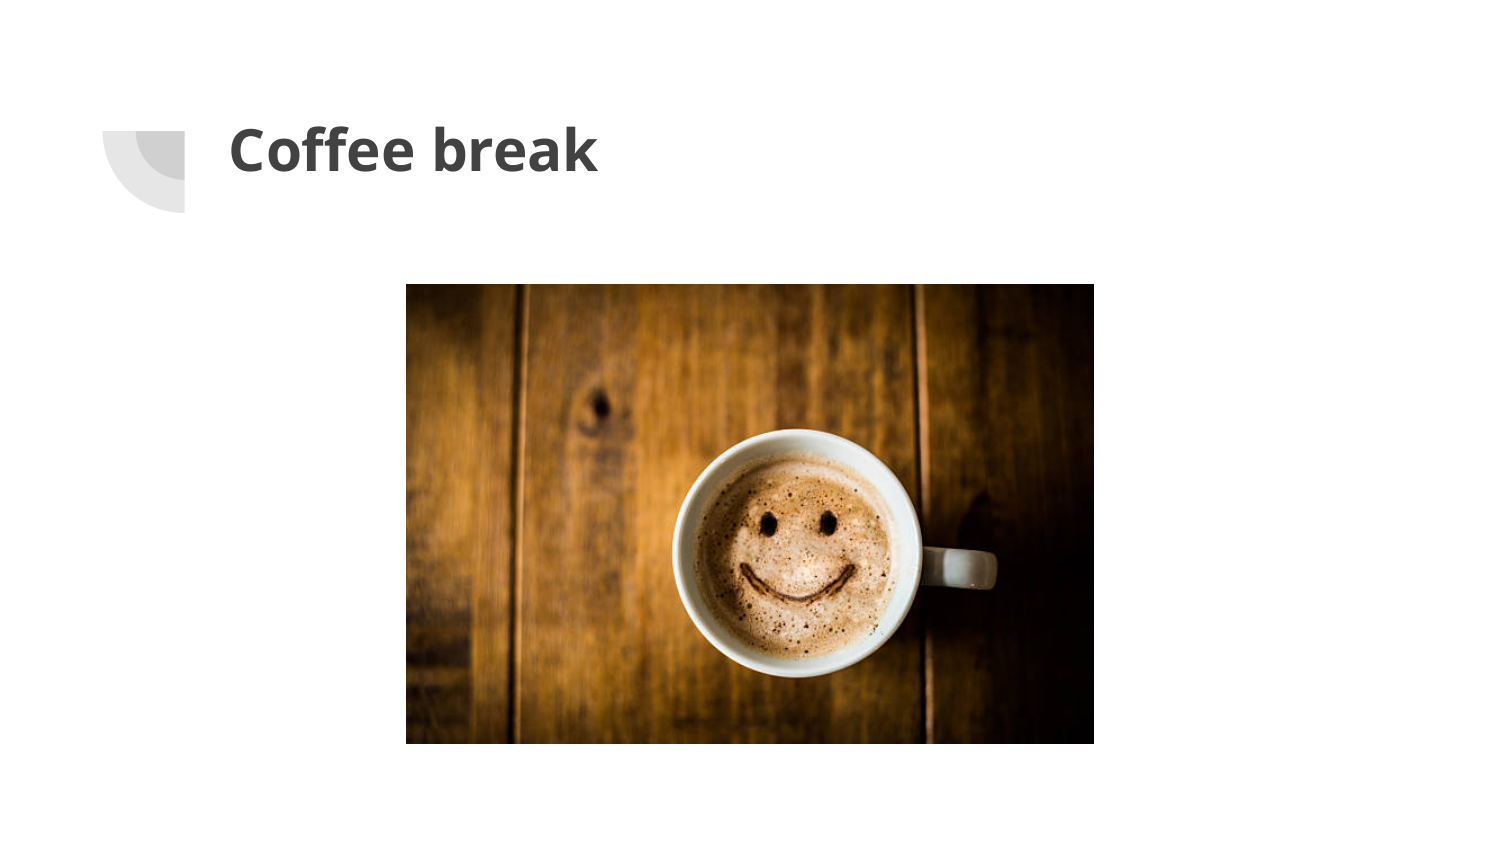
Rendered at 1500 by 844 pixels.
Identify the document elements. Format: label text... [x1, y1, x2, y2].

picture [405, 284, 1095, 744]
title Coffee break [213, 98, 1368, 263]
